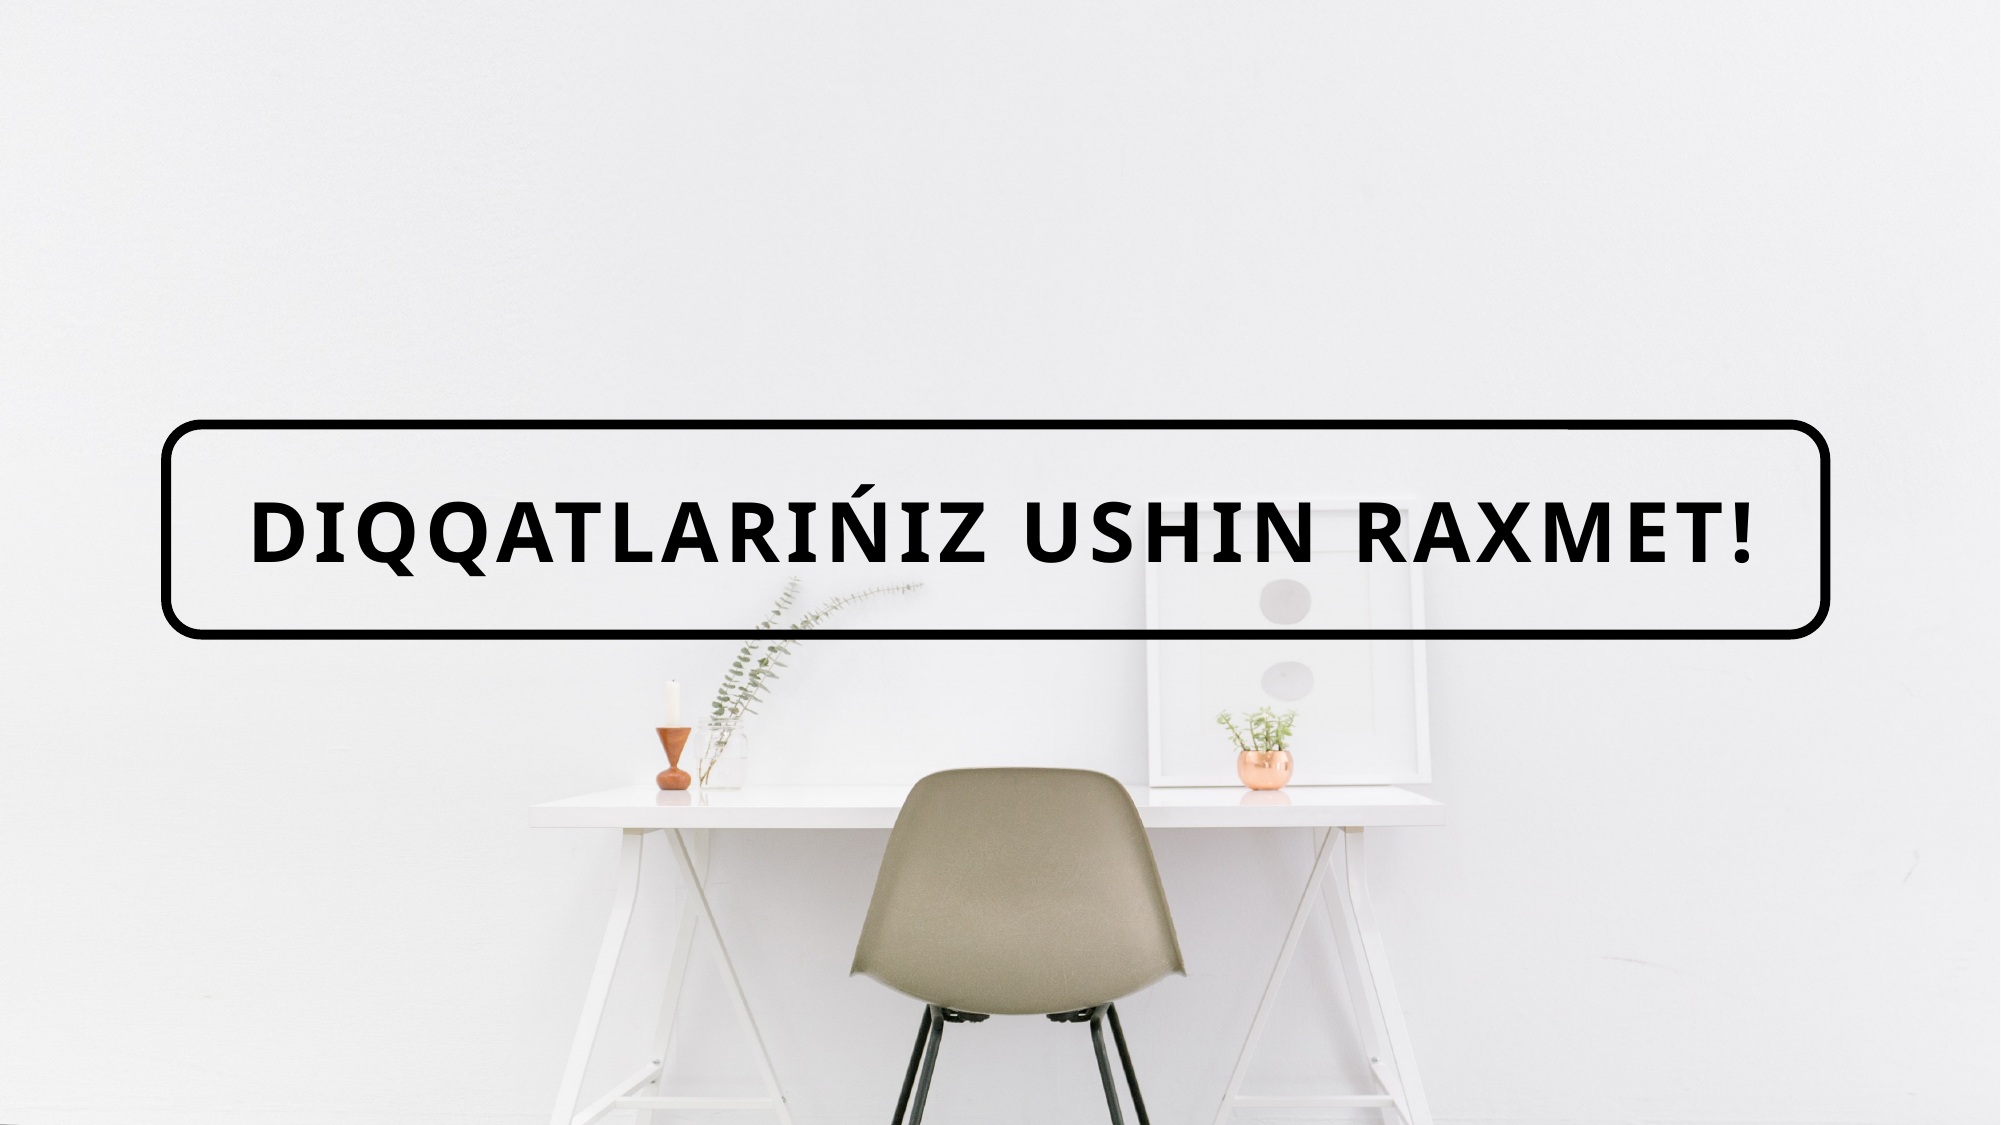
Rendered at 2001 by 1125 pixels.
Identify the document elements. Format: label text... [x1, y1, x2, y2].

text_box DIQQATLARIŃIZ USHIN RAXMET! [177, 471, 1826, 587]
picture [0, 0, 2001, 1125]
text_box [165, 423, 1827, 636]
